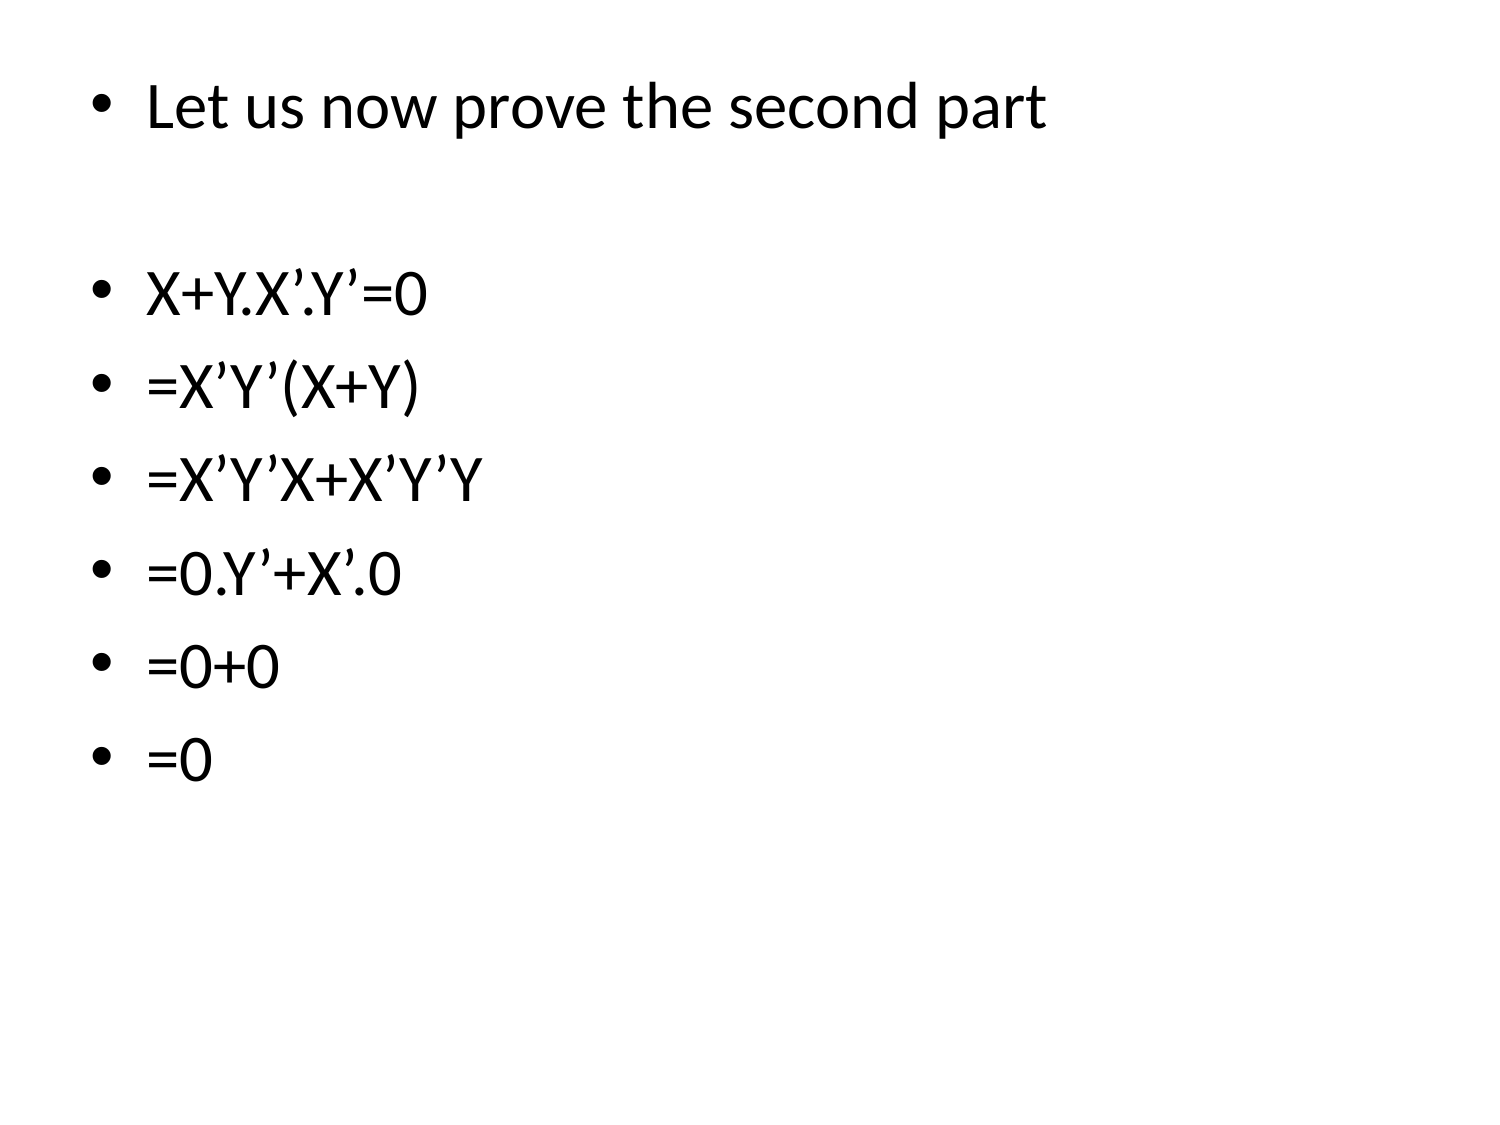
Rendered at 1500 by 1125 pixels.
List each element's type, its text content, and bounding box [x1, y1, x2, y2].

list Let us now prove the second part X+Y.X’.Y’=0 =X’Y’(X+Y) =X’Y’X+X’Y’Y =0.Y’+X’.0 =0+0 =0 [75, 54, 1425, 1005]
